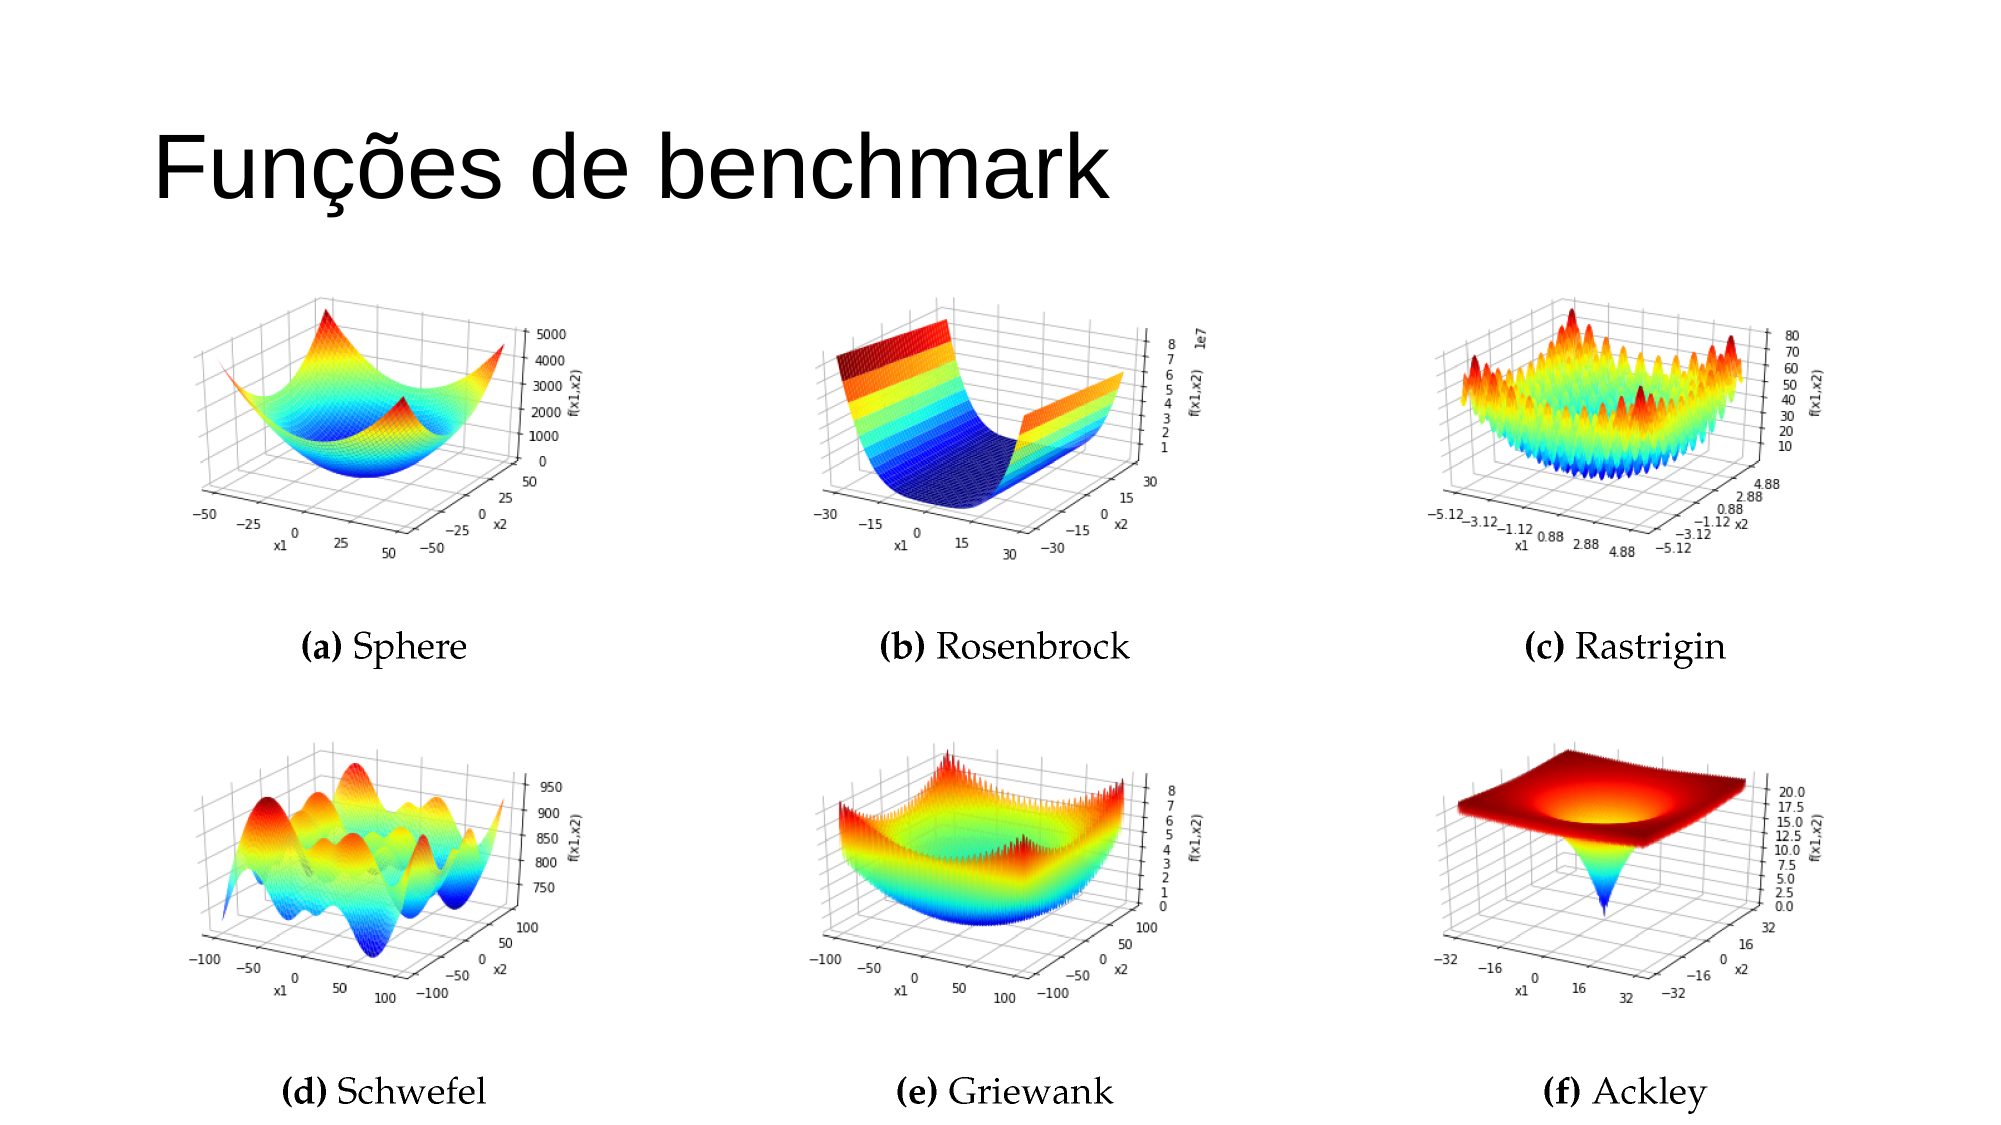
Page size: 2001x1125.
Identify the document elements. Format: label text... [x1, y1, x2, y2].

title Funções de benchmark [137, 59, 1863, 278]
picture [158, 272, 1842, 1125]
